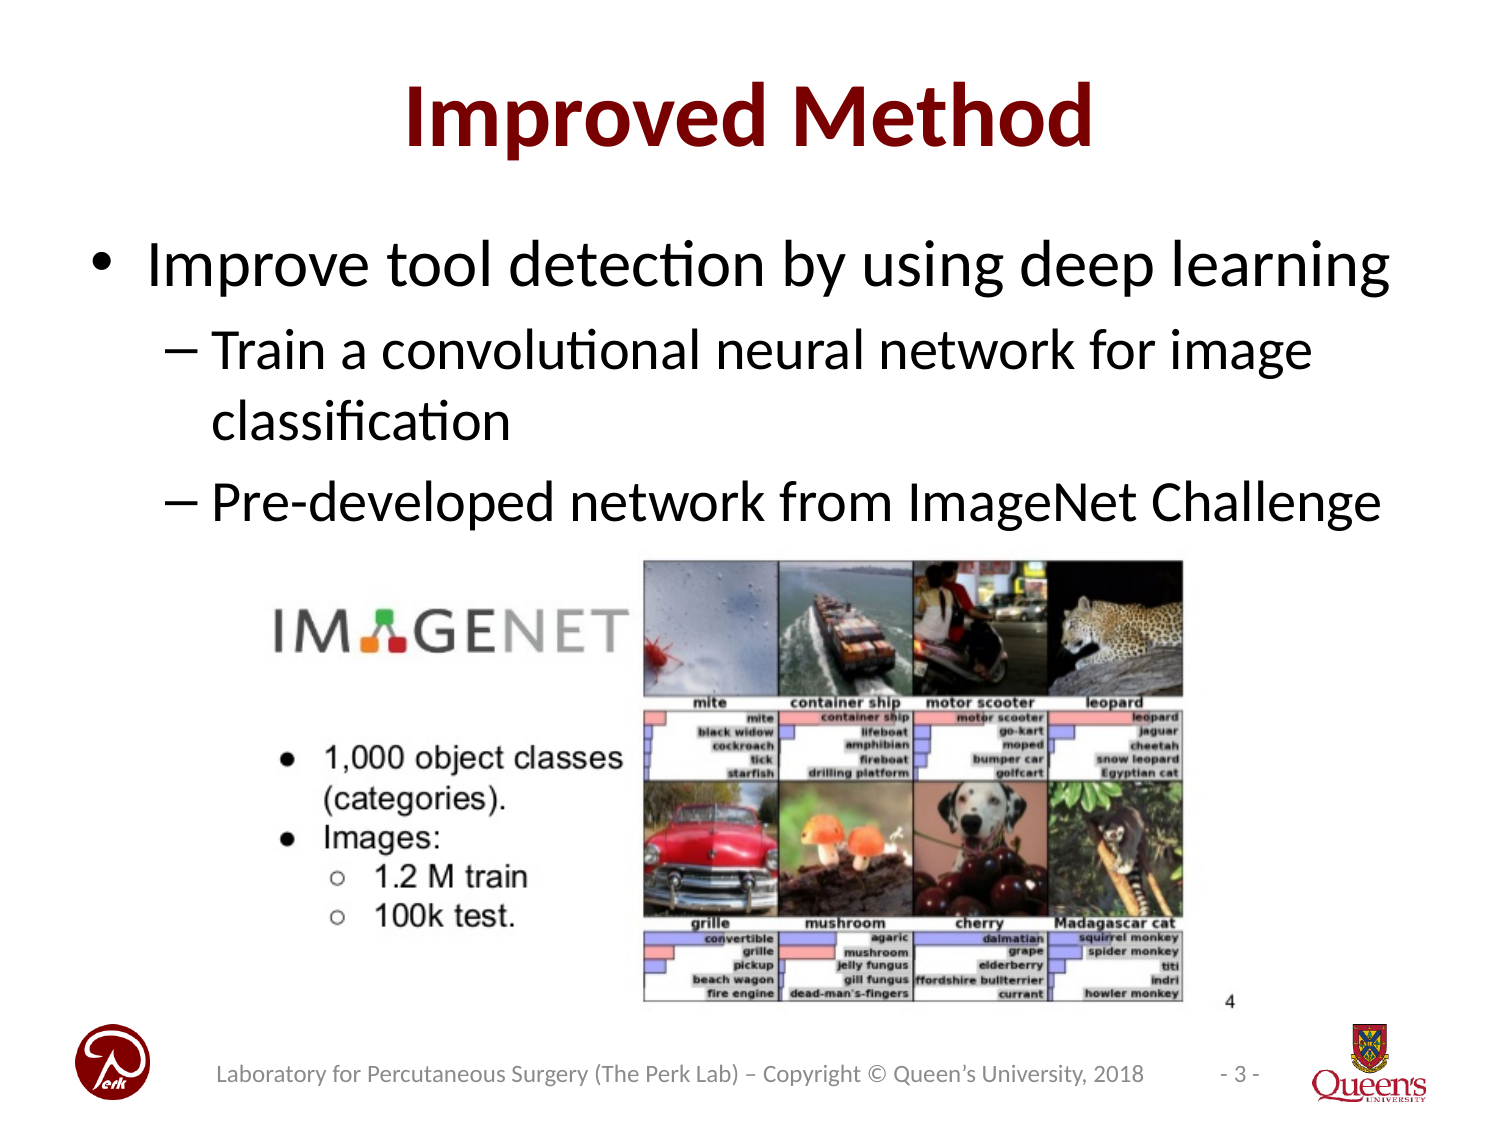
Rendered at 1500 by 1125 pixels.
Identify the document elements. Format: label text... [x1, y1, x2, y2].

list Improve tool detection by using deep learning Train a convolutional neural network for image classification Pre-developed network from ImageNet Challenge [75, 212, 1425, 1005]
picture [251, 549, 1249, 1024]
picture [1312, 1024, 1426, 1102]
footer Laboratory for Percutaneous Surgery (The Perk Lab) – Copyright © Queen’s University, 2018 [187, 1042, 1175, 1103]
title Improved Method [75, 45, 1425, 175]
slide_number - 3 - [1187, 1042, 1275, 1103]
picture [75, 1024, 150, 1100]
